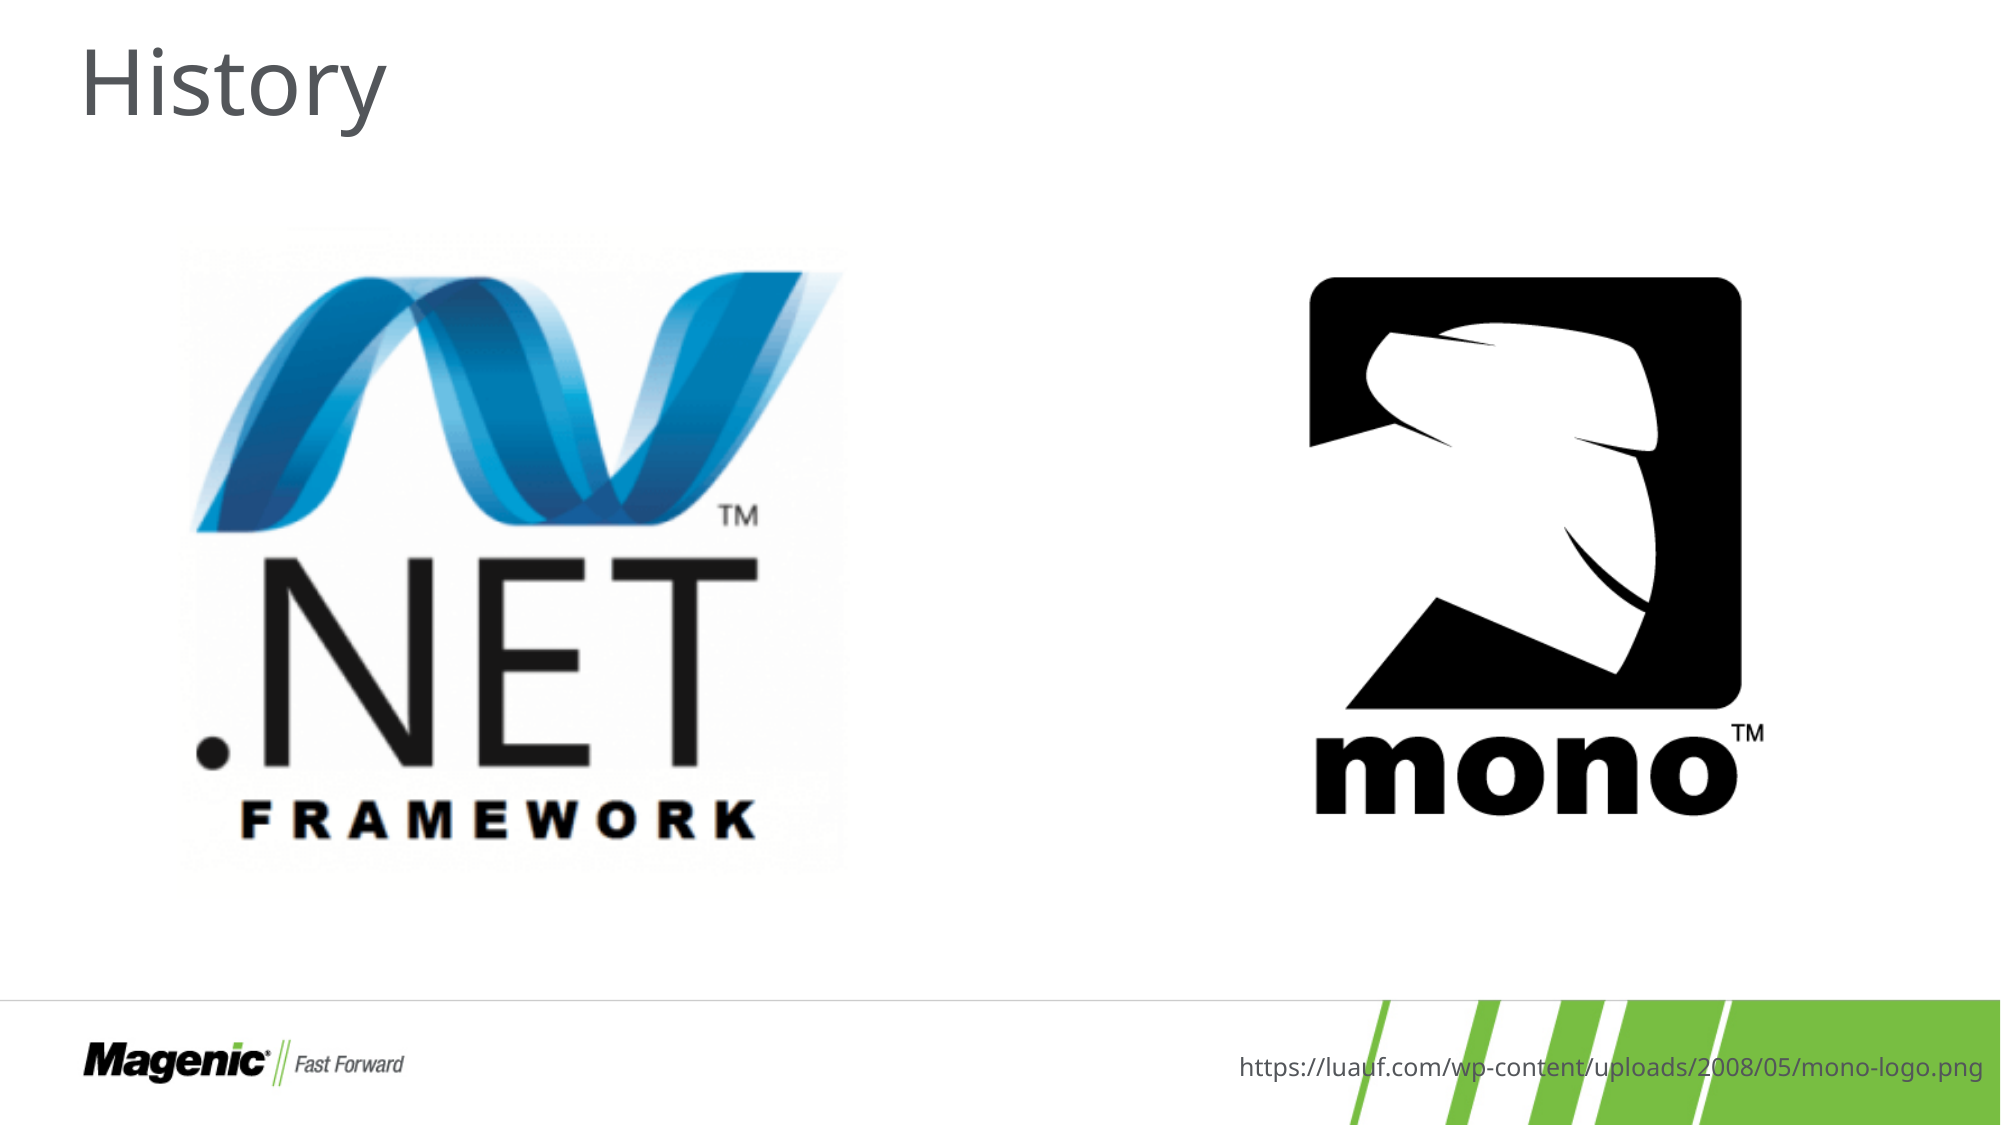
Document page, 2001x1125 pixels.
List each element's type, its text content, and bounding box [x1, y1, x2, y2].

picture [0, 0, 2001, 1125]
title History [63, 41, 1938, 131]
text_box https://luauf.com/wp-content/uploads/2008/05/mono-logo.png [456, 1029, 2000, 1104]
